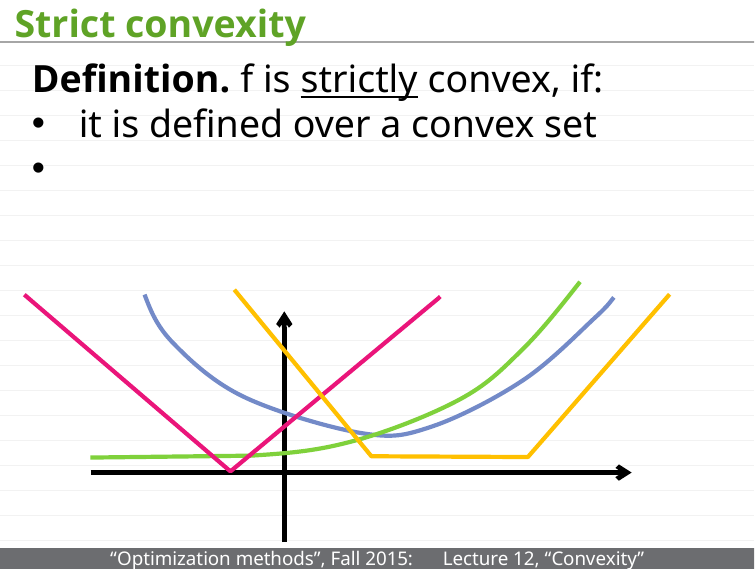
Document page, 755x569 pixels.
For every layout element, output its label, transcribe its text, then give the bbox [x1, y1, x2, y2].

title Strict convexity [14, 0, 755, 38]
text_box [251, 435, 279, 458]
text_box [22, 293, 279, 471]
text_box [288, 360, 321, 427]
text_box [232, 288, 672, 460]
text_box [288, 400, 356, 455]
text_box [90, 427, 211, 460]
text_box [548, 280, 582, 293]
text_box Definition. f is strictly convex, if: it is defined over a convex set [17, 47, 705, 198]
